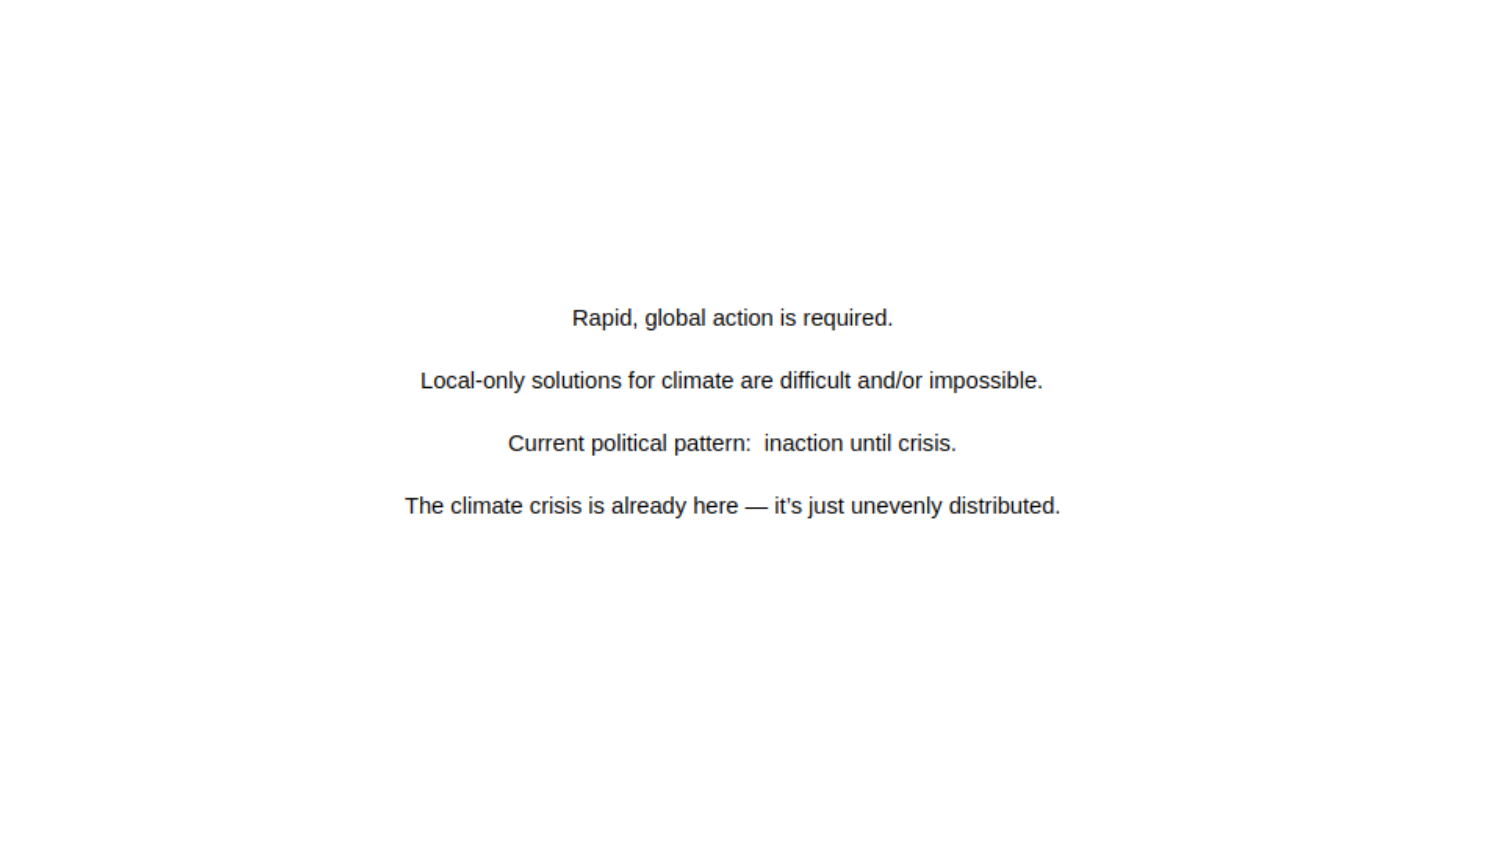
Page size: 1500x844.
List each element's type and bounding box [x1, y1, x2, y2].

picture [358, 279, 1142, 565]
